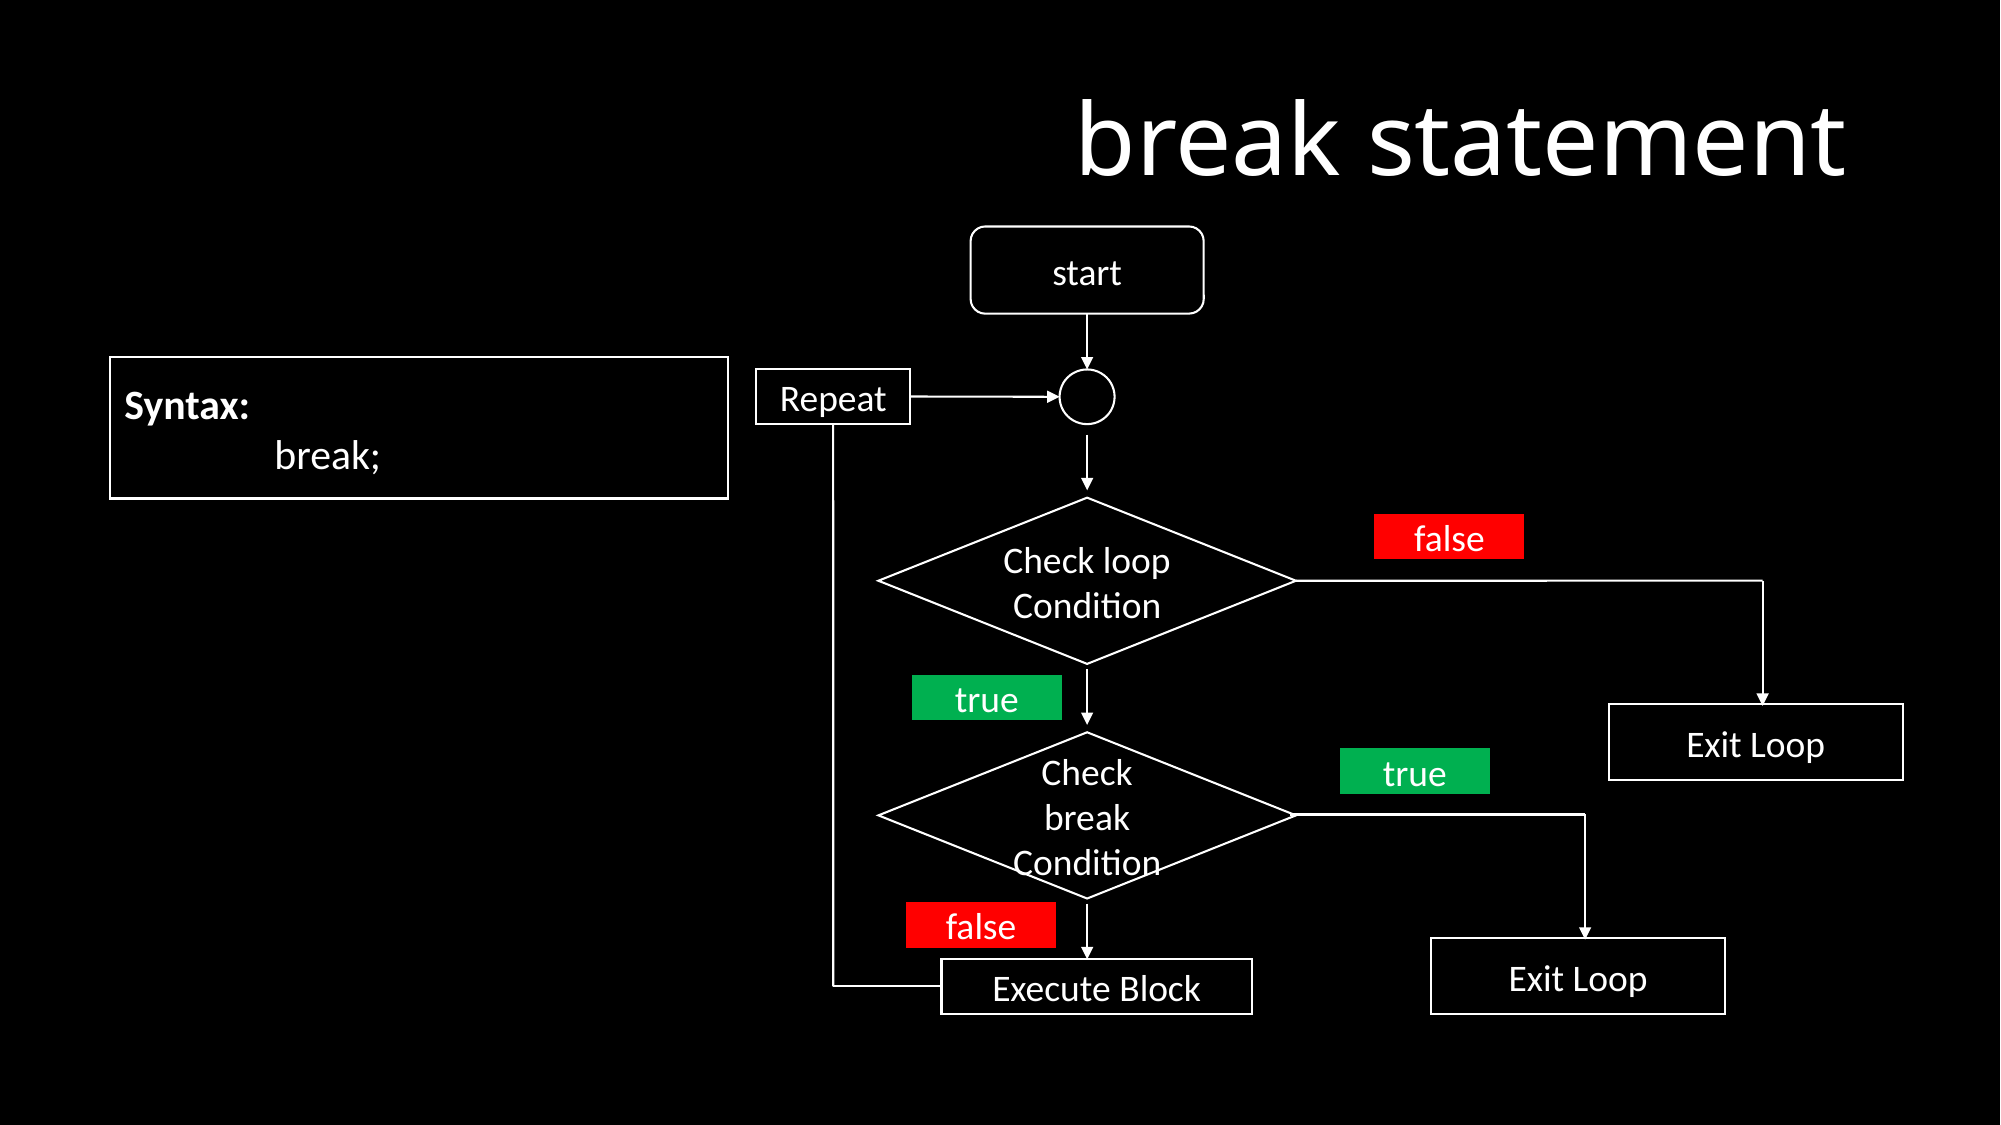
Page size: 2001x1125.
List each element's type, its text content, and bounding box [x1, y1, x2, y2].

text_box [1058, 368, 1116, 426]
text_box true [912, 675, 1062, 720]
text_box Exit Loop [1608, 703, 1904, 781]
text_box Syntax: break; [109, 356, 729, 500]
text_box false [1374, 514, 1524, 559]
text_box Check loop Condition [875, 496, 1296, 666]
text_box Execute Block [940, 958, 1253, 1015]
text_box false [906, 902, 1056, 948]
text_box Repeat [755, 368, 911, 425]
text_box Exit Loop [1430, 937, 1726, 1015]
text_box Check break Condition [875, 731, 1298, 900]
title break statement [137, 59, 1863, 226]
text_box start [969, 225, 1205, 315]
text_box true [1340, 748, 1490, 794]
